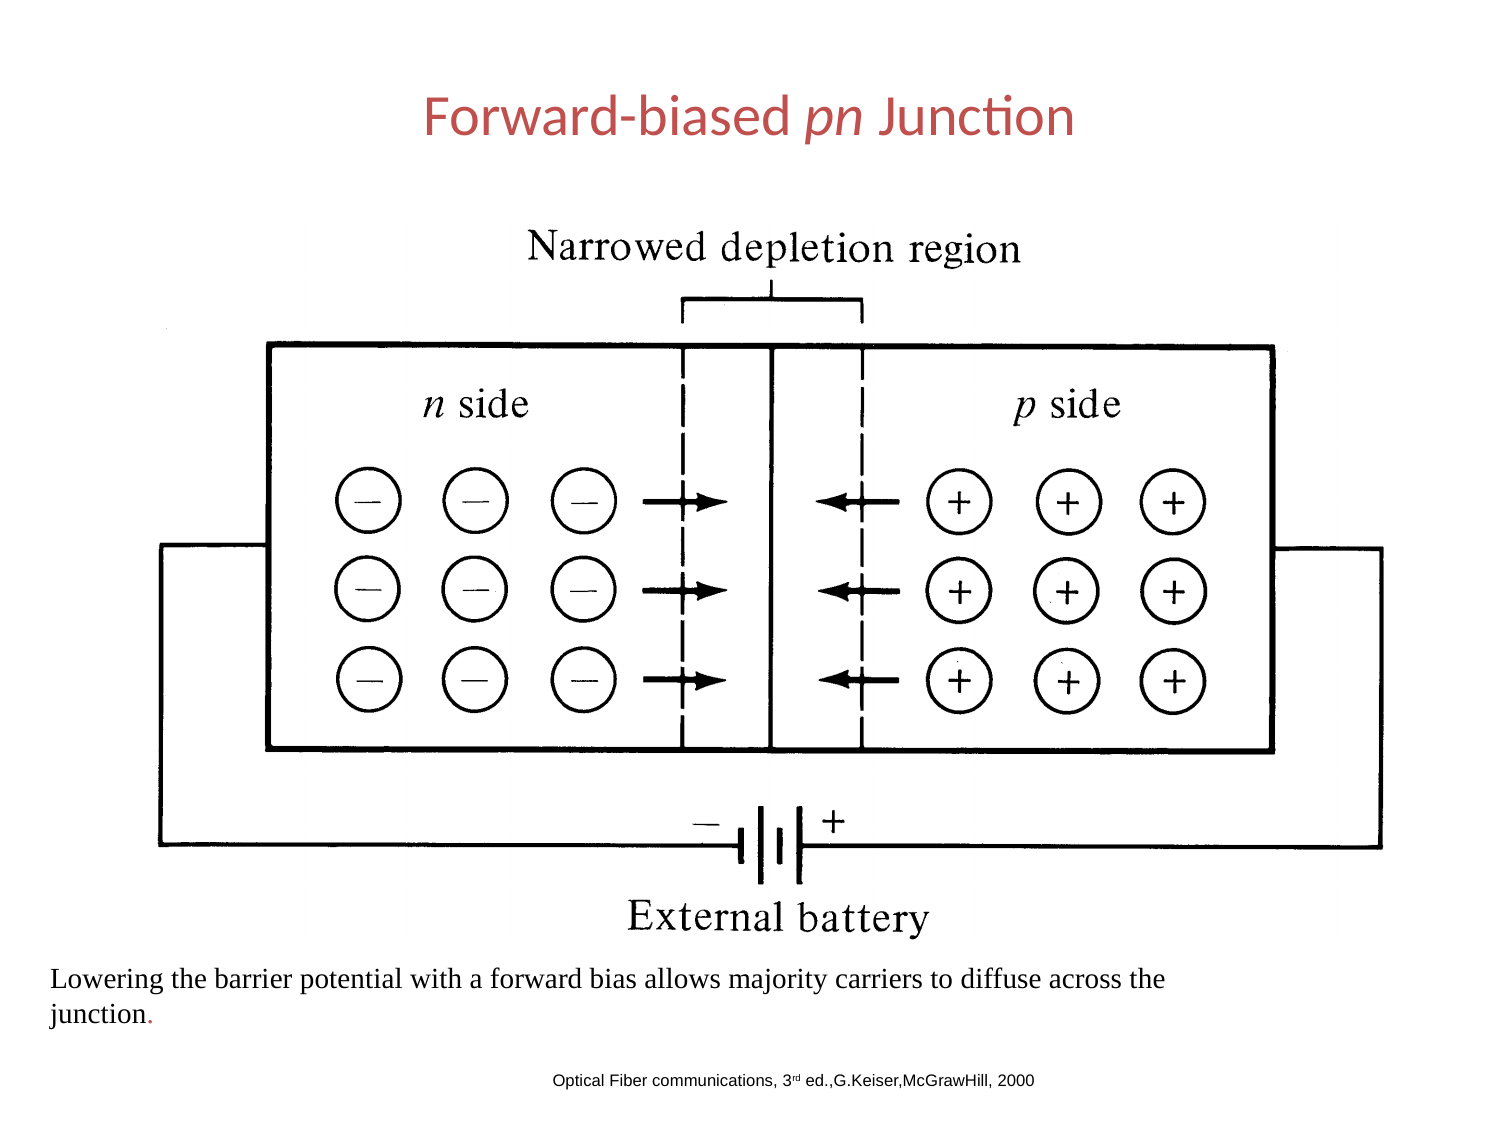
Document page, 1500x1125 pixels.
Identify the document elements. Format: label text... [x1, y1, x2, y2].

text_box Optical Fiber communications, 3rd ed.,G.Keiser,McGrawHill, 2000 [537, 1062, 1051, 1098]
title Forward-biased pn Junction [112, 62, 1388, 163]
picture [149, 224, 1388, 941]
text_box Lowering the barrier potential with a forward bias allows majority carriers to diffuse across the junction. [34, 951, 1286, 1037]
